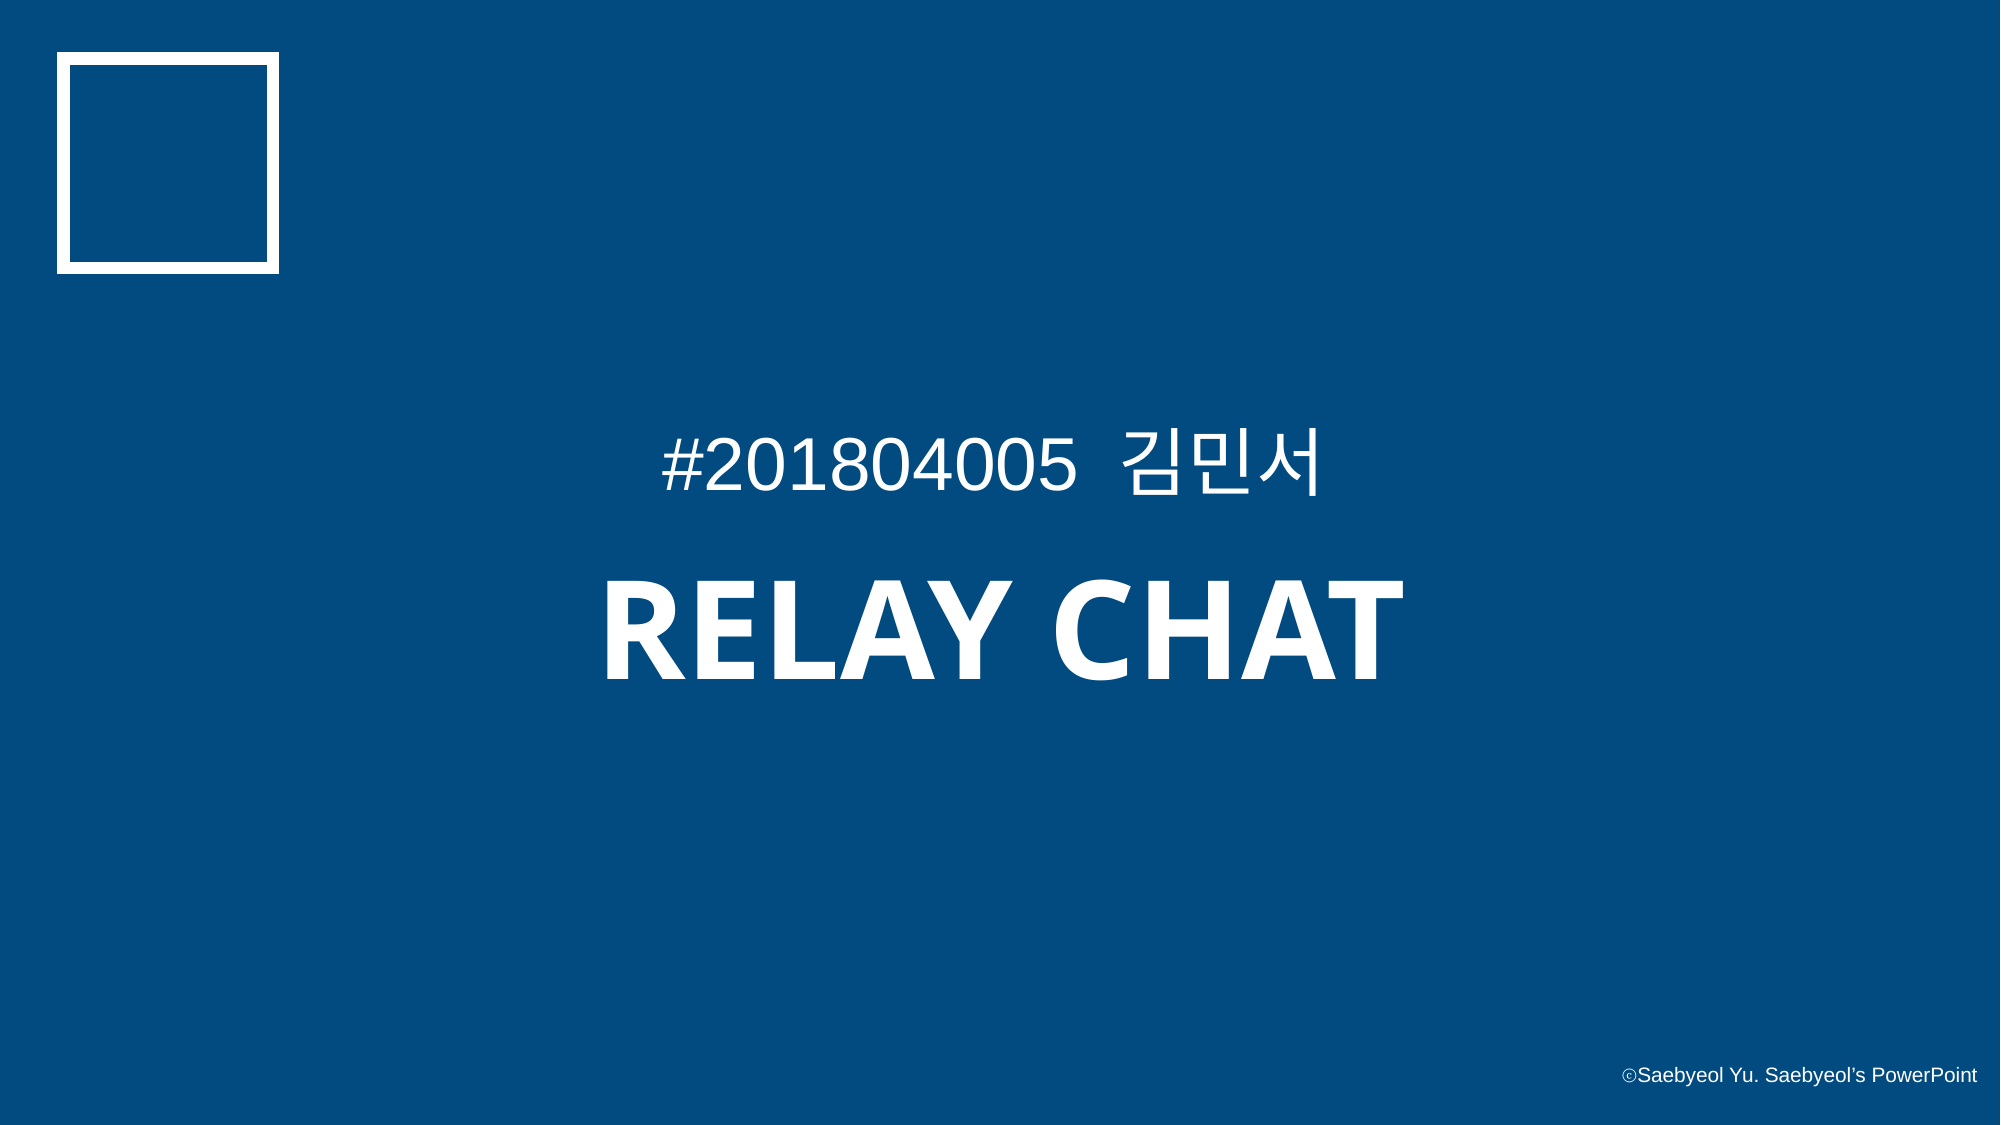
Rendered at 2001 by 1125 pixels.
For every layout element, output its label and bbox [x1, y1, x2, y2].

text_box [62, 57, 274, 269]
text_box [555, 408, 1447, 717]
